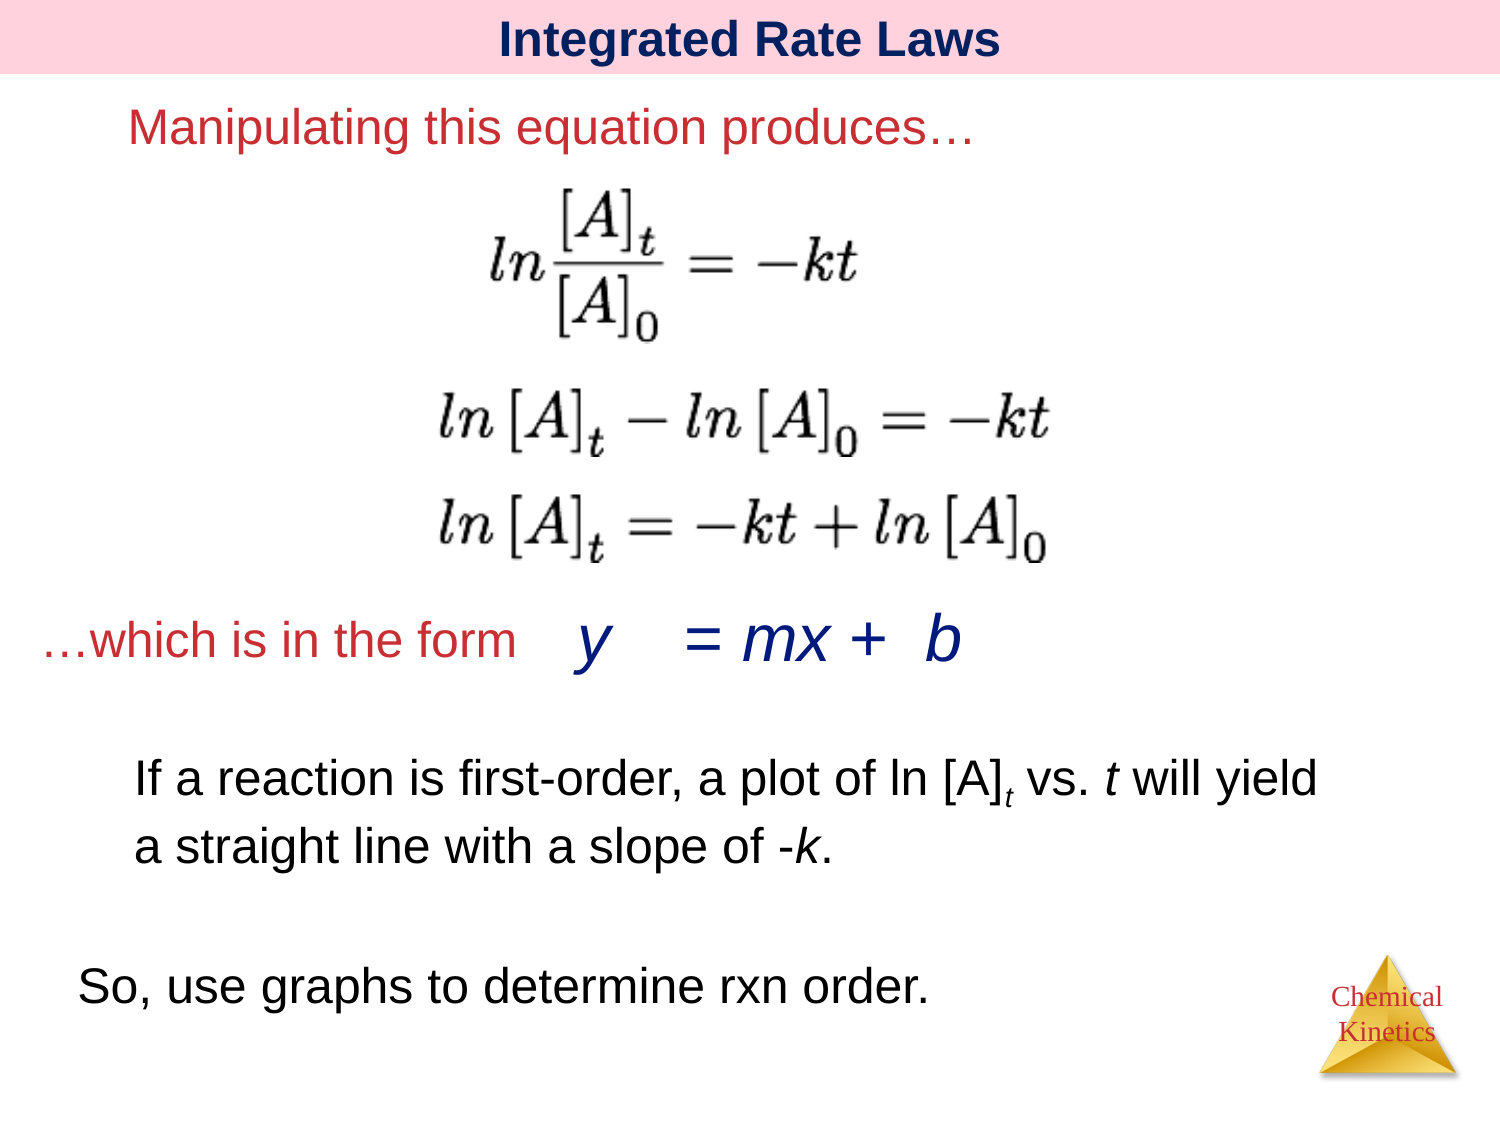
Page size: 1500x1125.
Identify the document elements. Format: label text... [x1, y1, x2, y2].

text_box If a reaction is first-order, a plot of ln [A]t vs. t will yield a straight line with a slope of -k. So, use graphs to determine rxn order. [62, 737, 1338, 1050]
text_box …which is in the form [25, 599, 533, 675]
text_box y = mx + b [562, 587, 978, 683]
picture [437, 387, 1063, 457]
text_box Integrated Rate Laws [0, 0, 1500, 74]
picture [1275, 899, 1500, 1125]
picture [487, 187, 872, 344]
picture [437, 493, 1051, 563]
list Manipulating this equation produces… [112, 87, 1388, 213]
